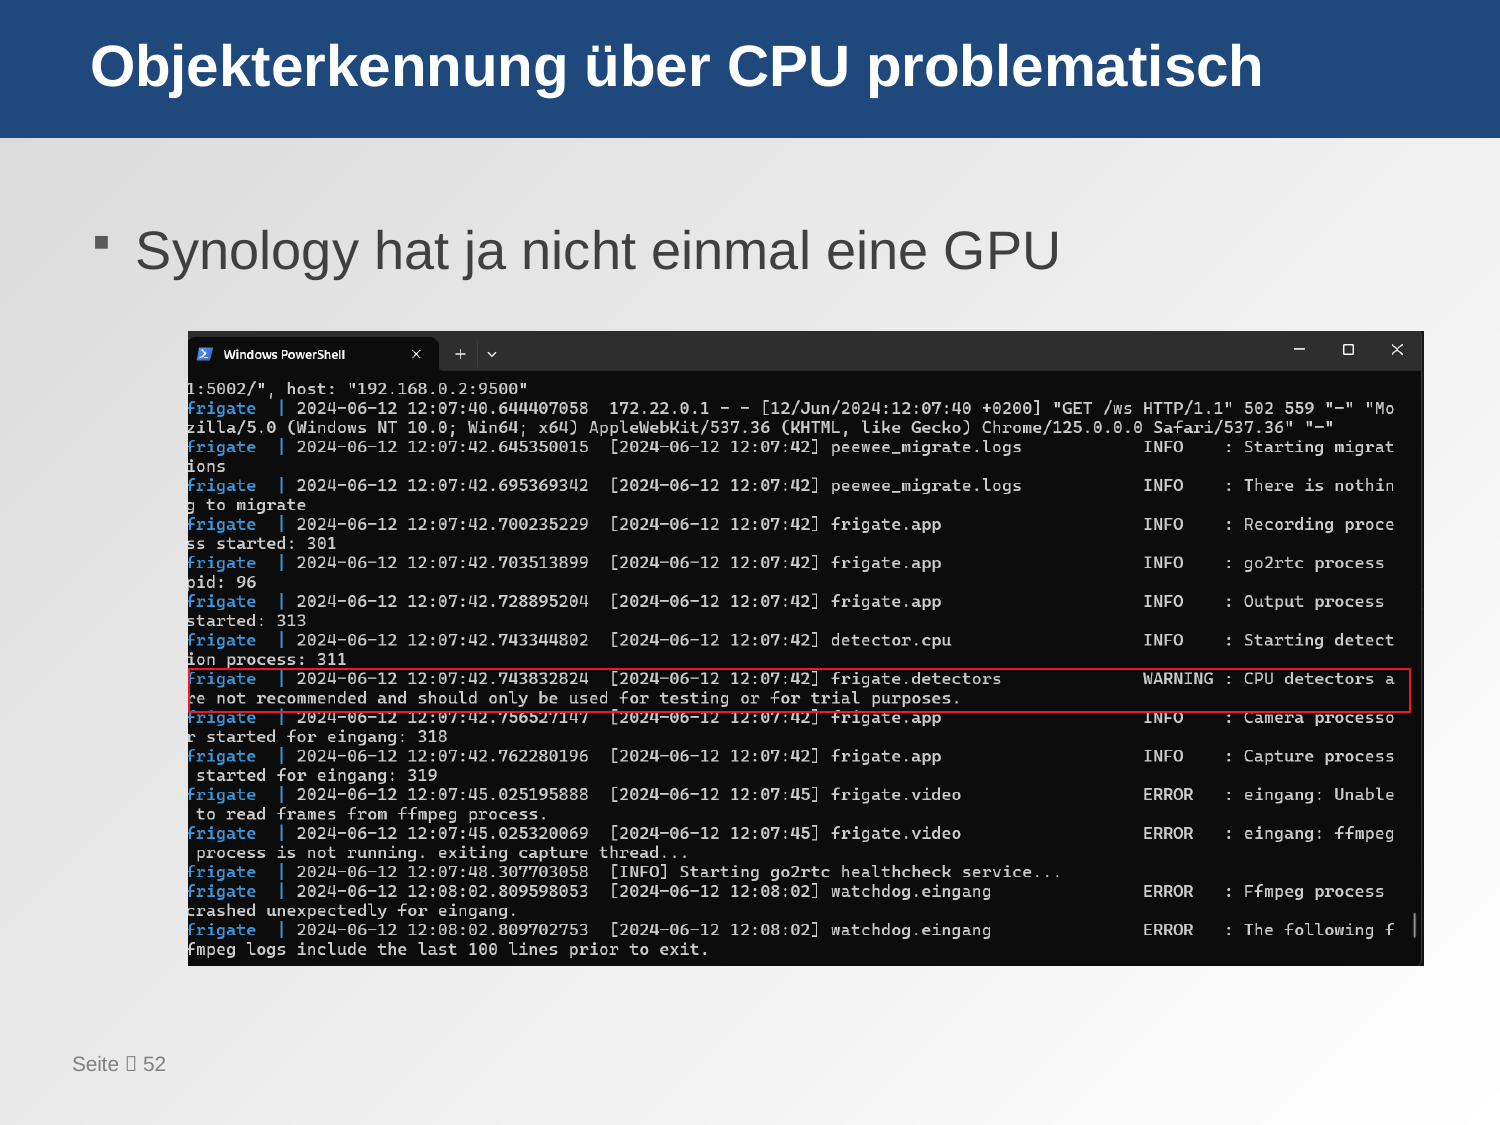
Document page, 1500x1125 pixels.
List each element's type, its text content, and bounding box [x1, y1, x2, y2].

picture [188, 331, 1424, 967]
title Objekterkennung über CPU problematisch [75, 20, 1425, 208]
list Synology hat ja nicht einmal eine GPU [76, 208, 1424, 964]
